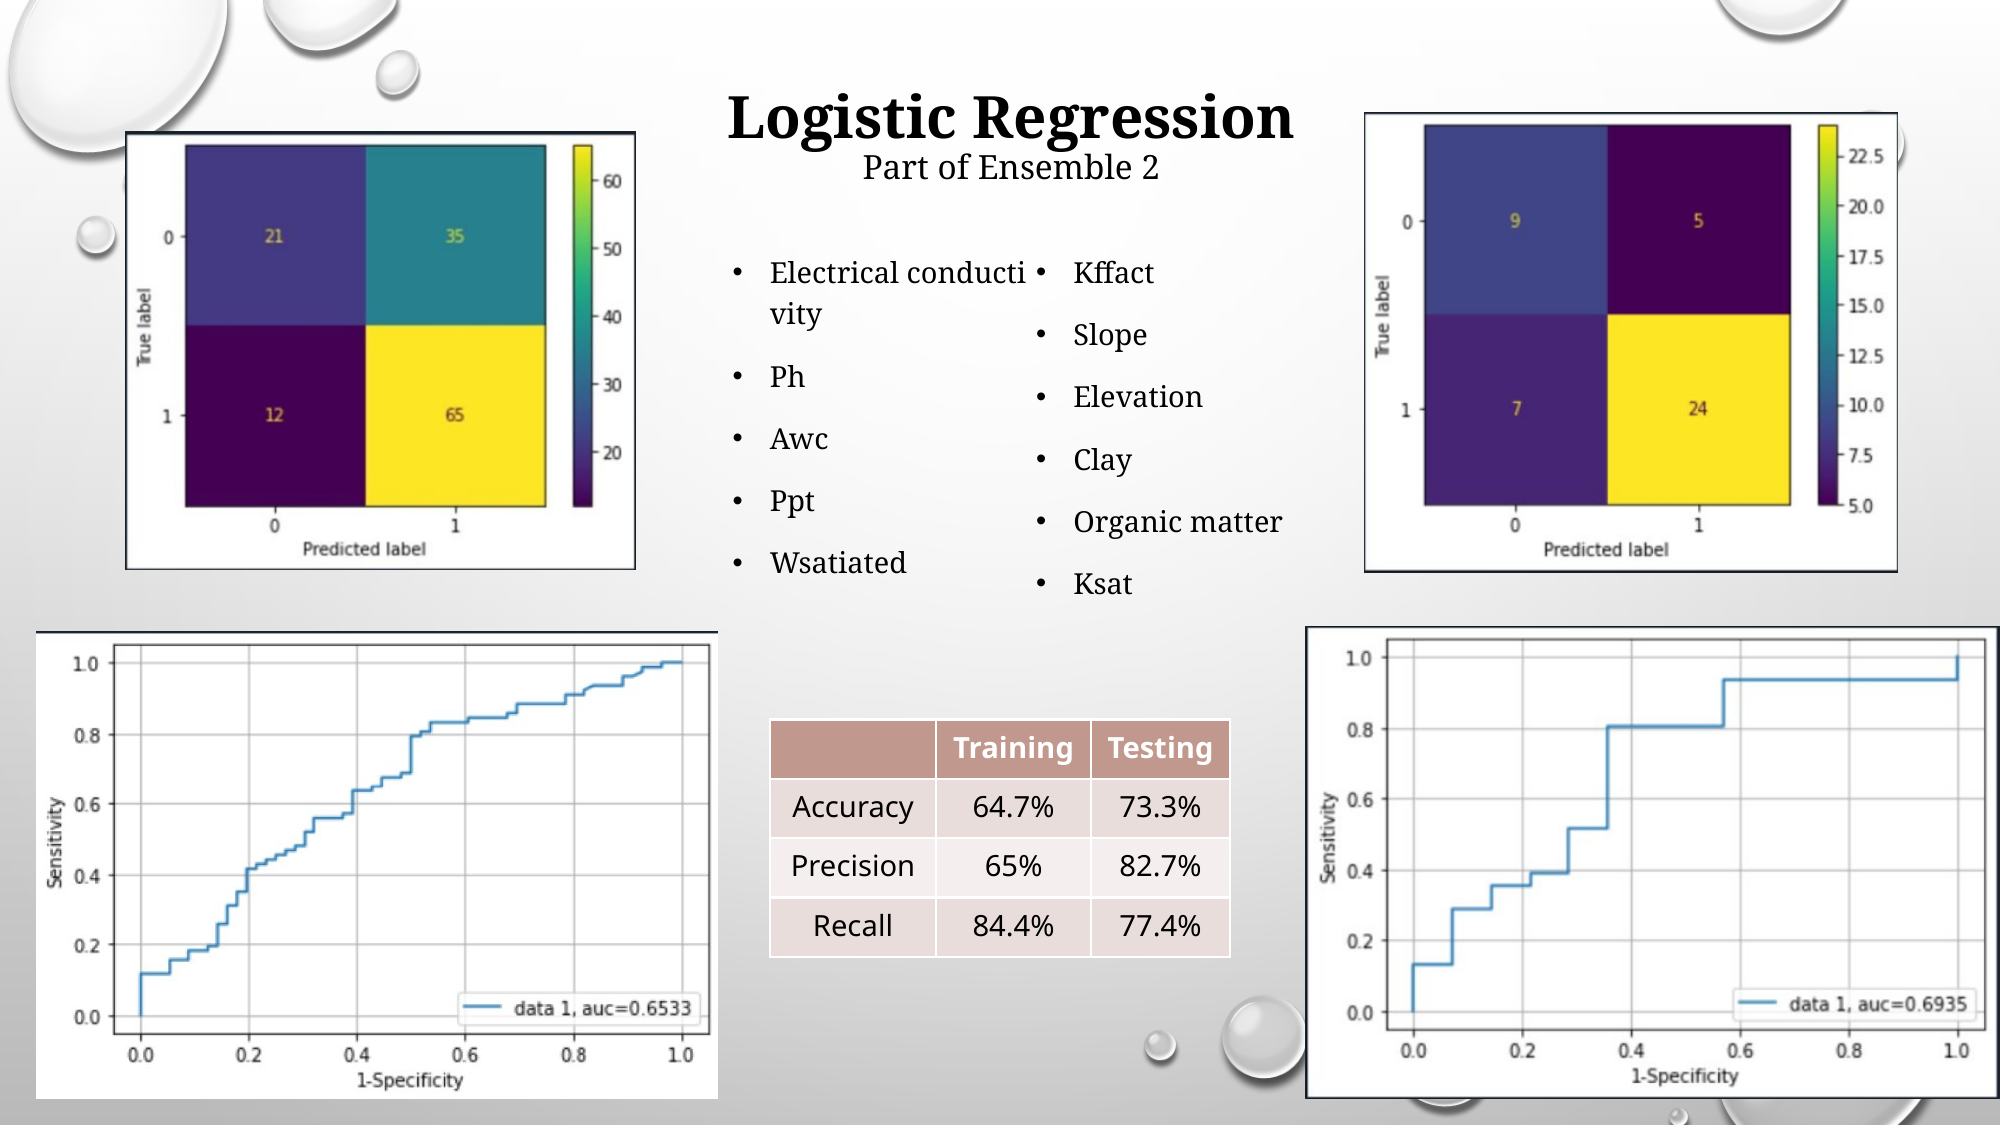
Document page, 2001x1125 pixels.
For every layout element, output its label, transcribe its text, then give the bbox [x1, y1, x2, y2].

table_header Testing​ [1092, 721, 1229, 778]
table_cell 82.7%​ [1092, 839, 1229, 896]
list Electrical conductivity​​ Ph​​ Awc​​ Ppt​​ Wsatiated​​ Kffact Slope​​ Elevation​​ Clay​ Organic matter​​ Ksat​ [717, 602, 1355, 608]
table_cell Accuracy​ [771, 780, 935, 837]
table_cell 77.4%​ [1092, 899, 1229, 956]
table_cell 65%​ [937, 839, 1090, 896]
table_cell 64.7%​ [937, 780, 1090, 837]
table_header Training​ [937, 721, 1090, 778]
title Logistic Regression Part of Ensemble 2 [161, 53, 1862, 222]
table_cell 84.4%​ [937, 899, 1090, 956]
table_cell Precision​ [771, 839, 935, 896]
table_cell Recall​ [771, 899, 935, 956]
table_cell 73.3%​ [1092, 780, 1229, 837]
table_header ​ [771, 721, 935, 778]
list Electrical conductivity​​ Ph​​ Awc​​ Ppt​​ Wsatiated​​ Kffact Slope​​ Elevation​​ Clay​ Organic matter​​ Ksat​ [717, 239, 1355, 496]
picture [0, 0, 2000, 1125]
text_box [702, 496, 2000, 602]
